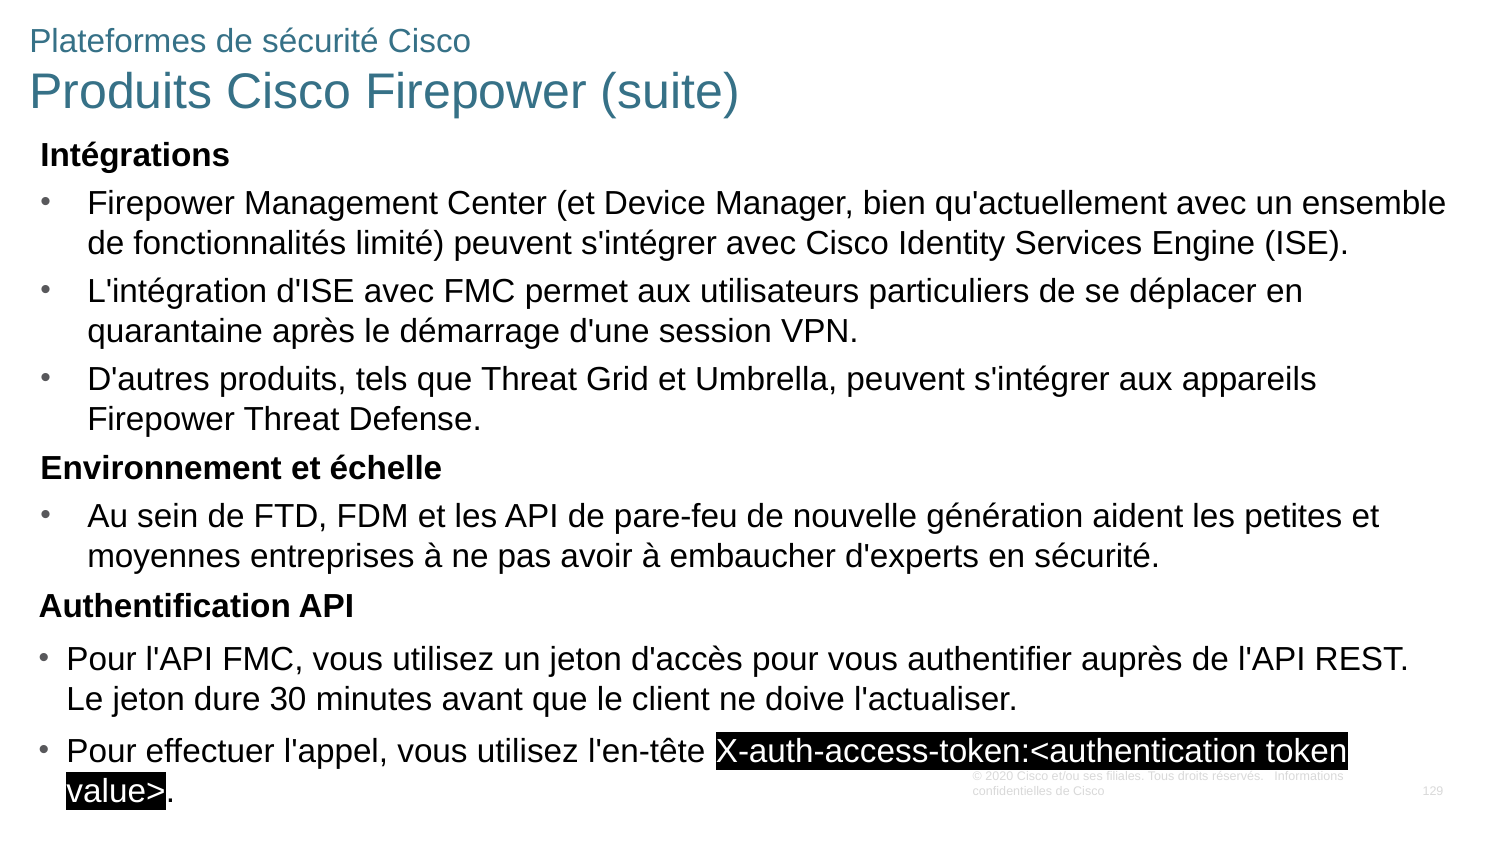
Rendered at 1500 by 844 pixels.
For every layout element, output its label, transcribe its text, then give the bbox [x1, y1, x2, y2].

title Plateformes de sécurité Cisco Produits Cisco Firepower (suite) [14, 6, 1474, 131]
list Intégrations Firepower Management Center (et Device Manager, bien qu'actuellement avec un ensemble de fonctionnalités limité) peuvent s'intégrer avec Cisco Identity Services Engine (ISE). L'intégration d'ISE avec FMC permet aux utilisateurs particuliers de se déplacer en quarantaine après le démarrage d'une session VPN. D'autres produits, tels que Threat Grid et Umbrella, peuvent s'intégrer aux appareils Firepower Threat Defense. Environnement et échelle Au sein de FTD, FDM et les API de pare-feu de nouvelle génération aident les petites et moyennes entreprises à ne pas avoir à embaucher d'experts en sécurité. Authentification API Pour l'API FMC, vous utilisez un jeton d'accès pour vous authentifier auprès de l'API REST. Le jeton dure 30 minutes avant que le client ne doive l'actualiser. Pour effectuer l'appel, vous utilisez l'en-tête X-auth-access-token:<authentication token value>. [23, 125, 1483, 752]
